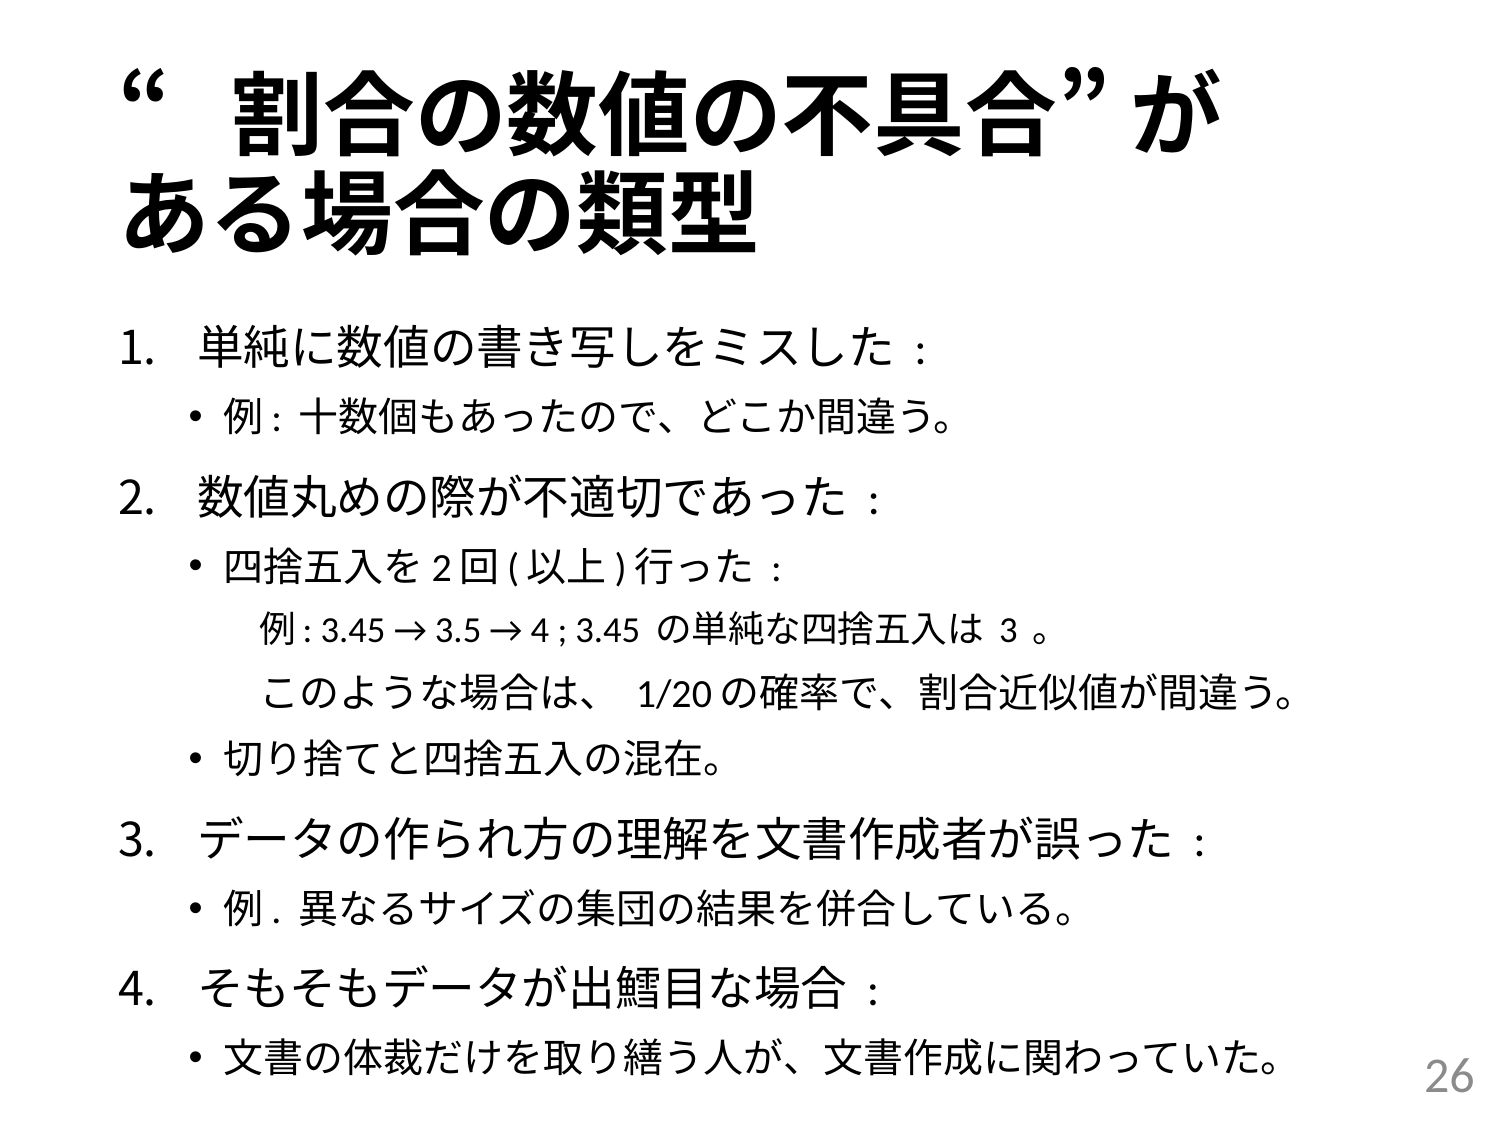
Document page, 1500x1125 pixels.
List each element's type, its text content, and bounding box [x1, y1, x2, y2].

title “割合の数値の不具合” が ある場合の類型 [103, 59, 1397, 278]
slide_number 26 [1152, 1042, 1490, 1103]
list 単純に数値の書き写しをミスした : 例: 十数個もあったので、どこか間違う。 数値丸めの際が不適切であった : 四捨五入を2回(以上)行った : 例: 3.45 → 3.5 → 4 ; 3.45 の単純な四捨五入は 3 。 このような場合は、 1/20の確率で、割合近似値が間違う。 切り捨てと四捨五入の混在。 データの作られ方の理解を文書作成者が誤った : 例. 異なるサイズの集団の結果を併合している。 そもそもデータが出鱈目な場合 : 文書の体裁だけを取り繕う人が、文書作成に関わっていた。 [103, 299, 1397, 1094]
